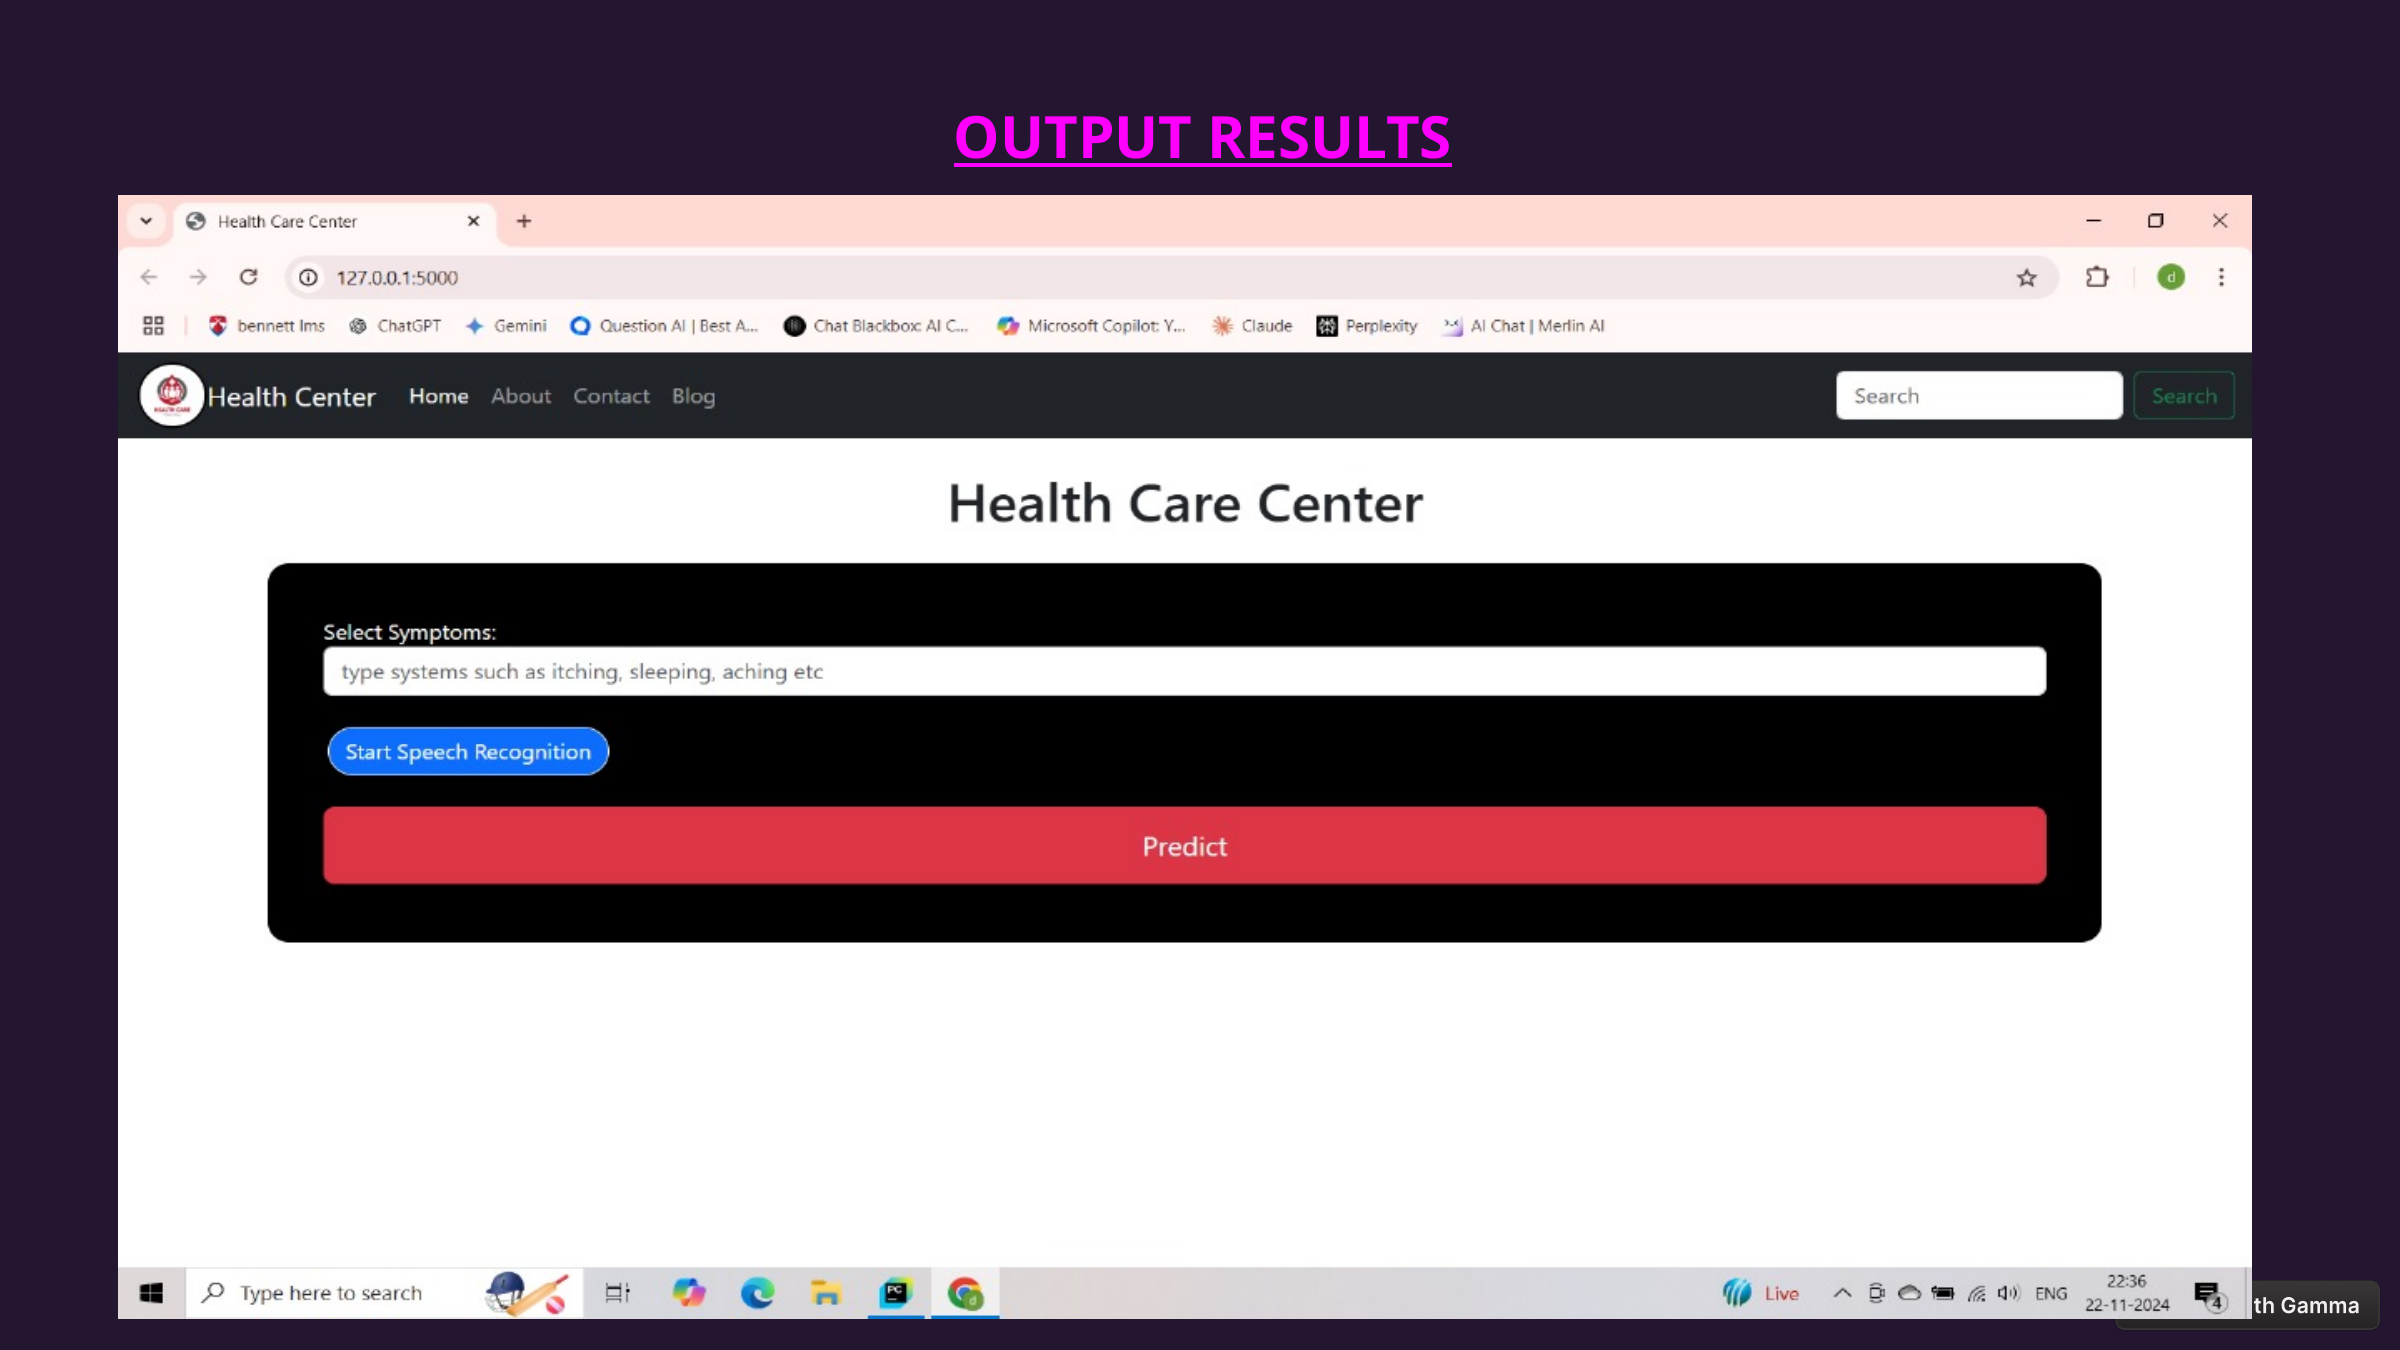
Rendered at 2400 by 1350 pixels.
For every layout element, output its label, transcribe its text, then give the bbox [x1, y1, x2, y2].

text_box OUTPUT RESULTS [513, 92, 1893, 178]
picture [118, 195, 2389, 1339]
